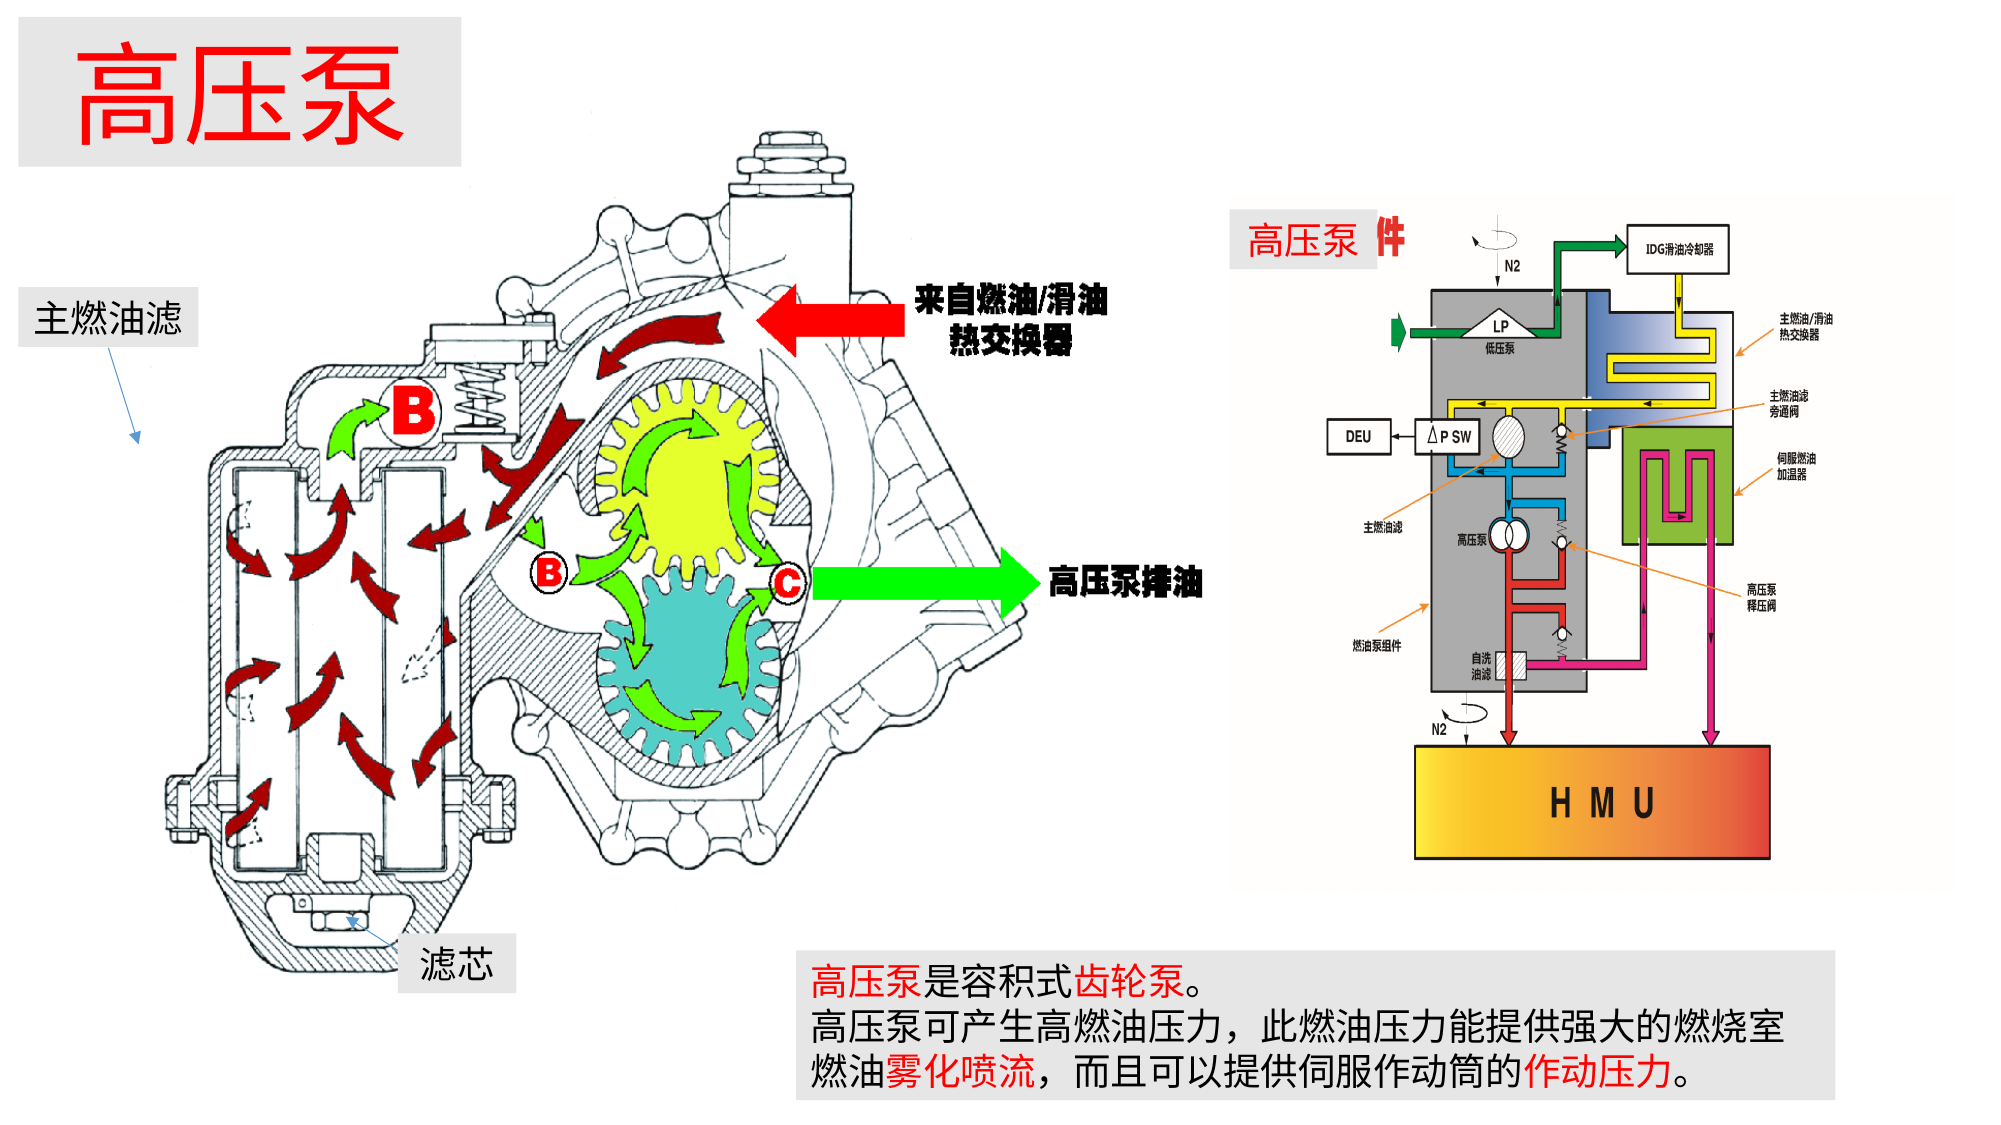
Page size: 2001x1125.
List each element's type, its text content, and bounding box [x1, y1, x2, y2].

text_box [345, 916, 399, 951]
picture [0, 0, 1955, 1125]
text_box 高压泵是容积式齿轮泵。 高压泵可产生高燃油压力，此燃油压力能提供强大的燃烧室燃油雾化喷流，而且可以提供伺服作动筒的作动压力。 [1450, 950, 1836, 1101]
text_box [108, 347, 139, 445]
